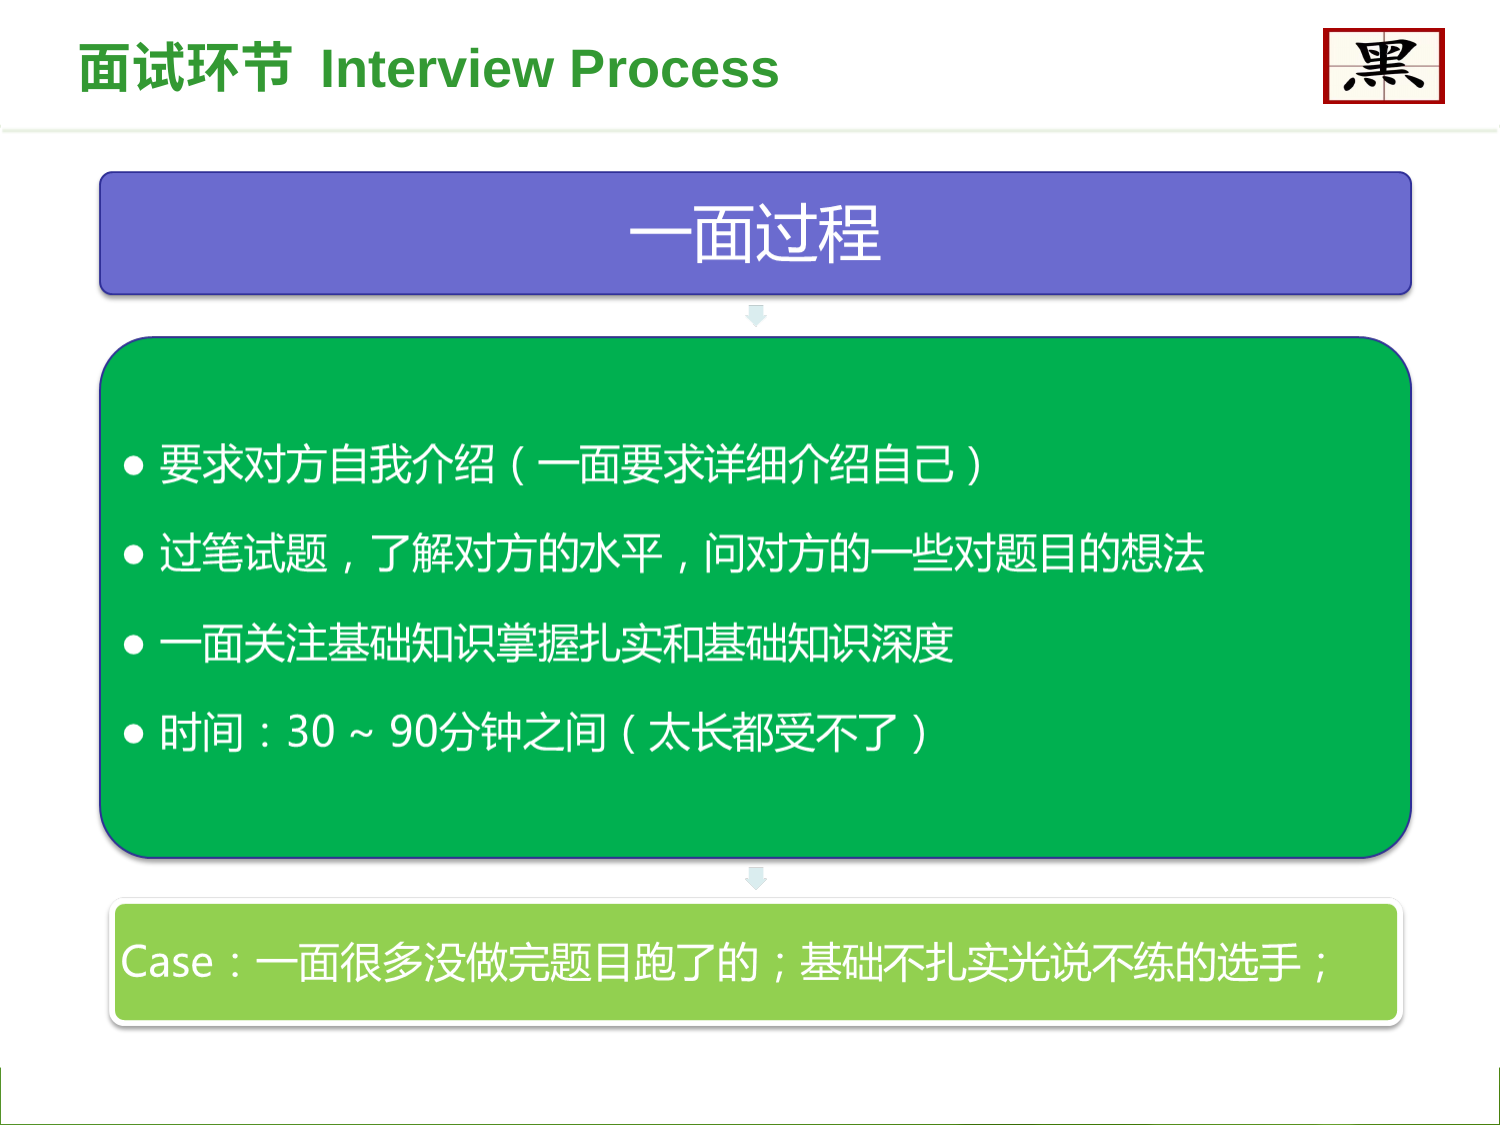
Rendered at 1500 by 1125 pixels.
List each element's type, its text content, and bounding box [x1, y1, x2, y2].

text_box 面试环节 Interview Process [62, 19, 1223, 114]
picture [0, 0, 1500, 1125]
